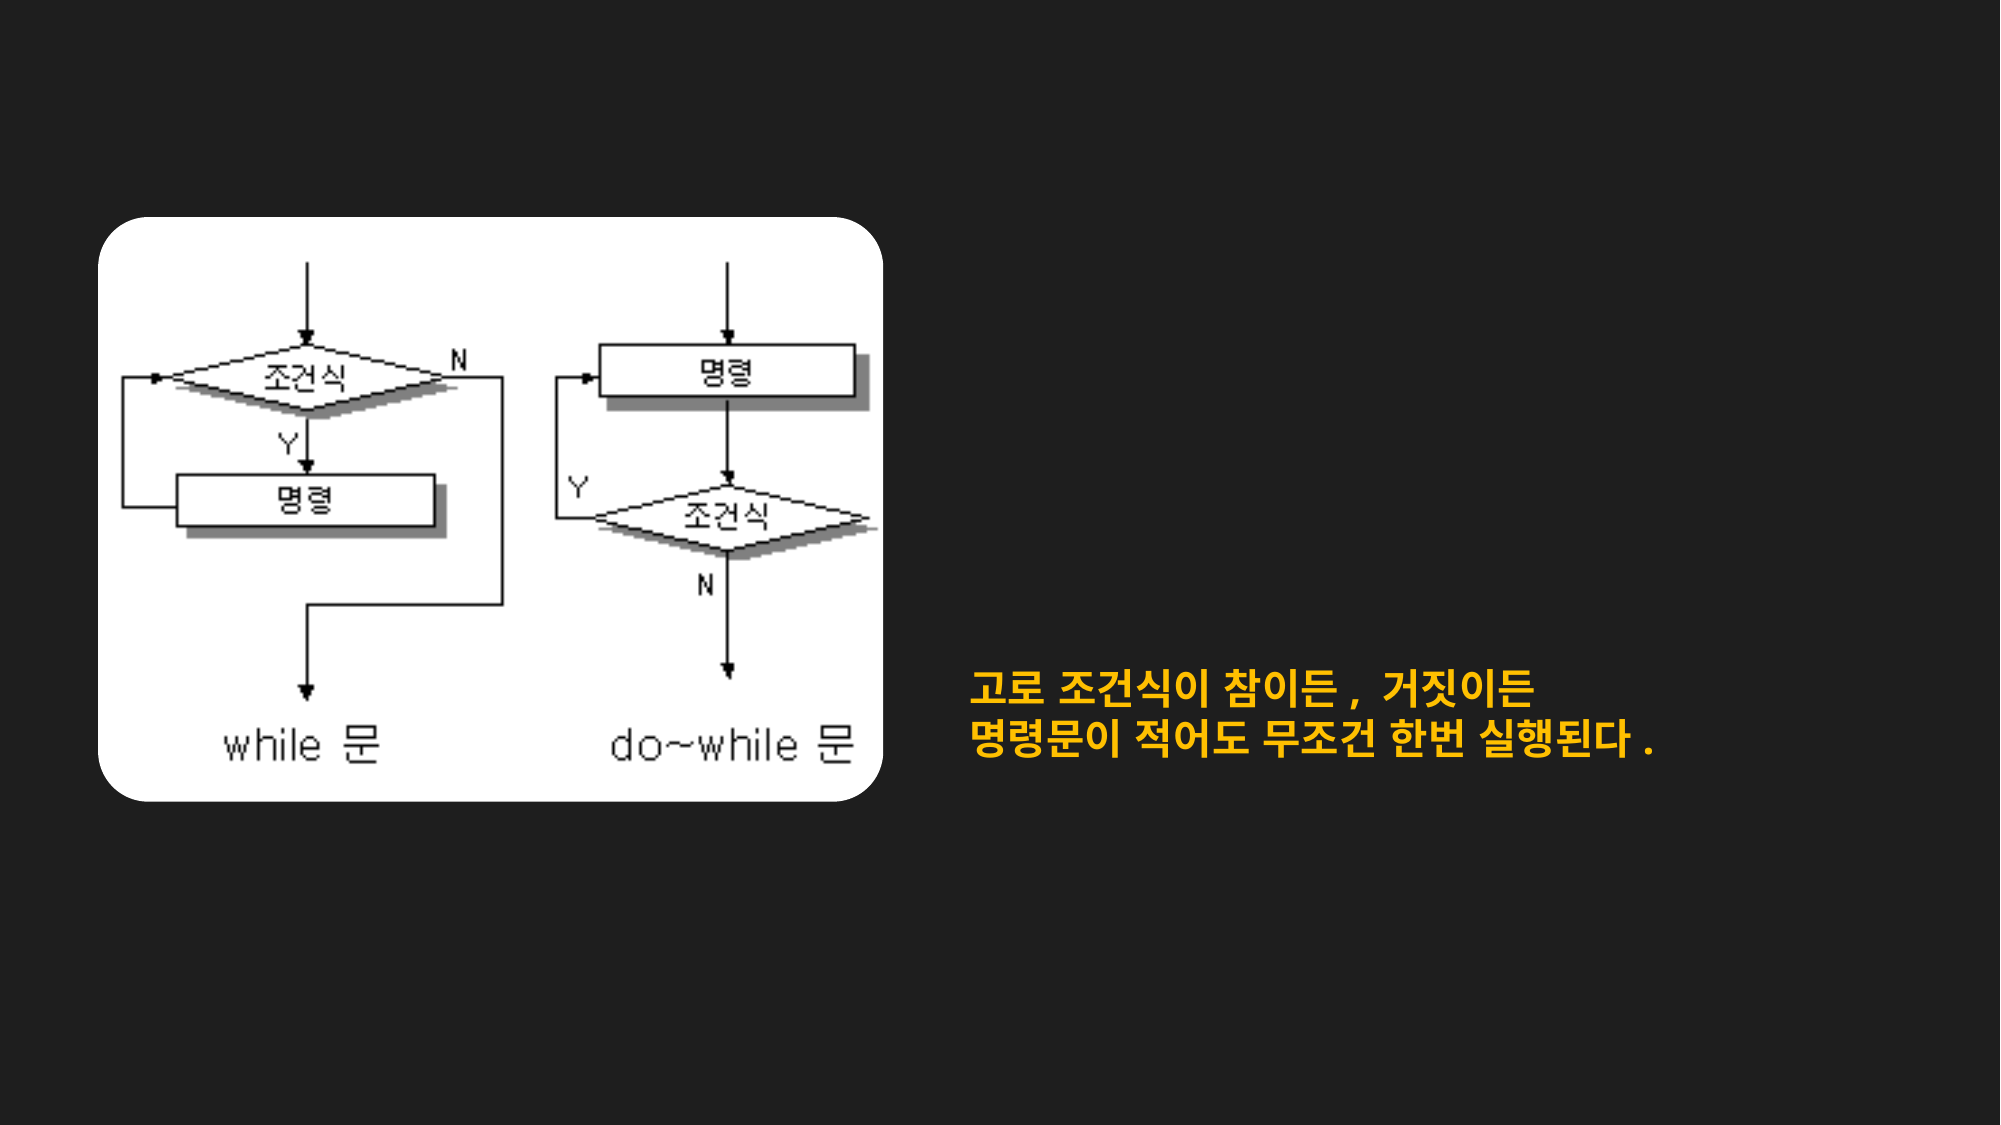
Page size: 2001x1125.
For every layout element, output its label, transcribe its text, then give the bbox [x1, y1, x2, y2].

text_box 고로 조건식이 참이든, 거짓이든 명령문이 적어도 무조건 한번 실행된다. [954, 655, 1976, 770]
picture [98, 217, 884, 802]
